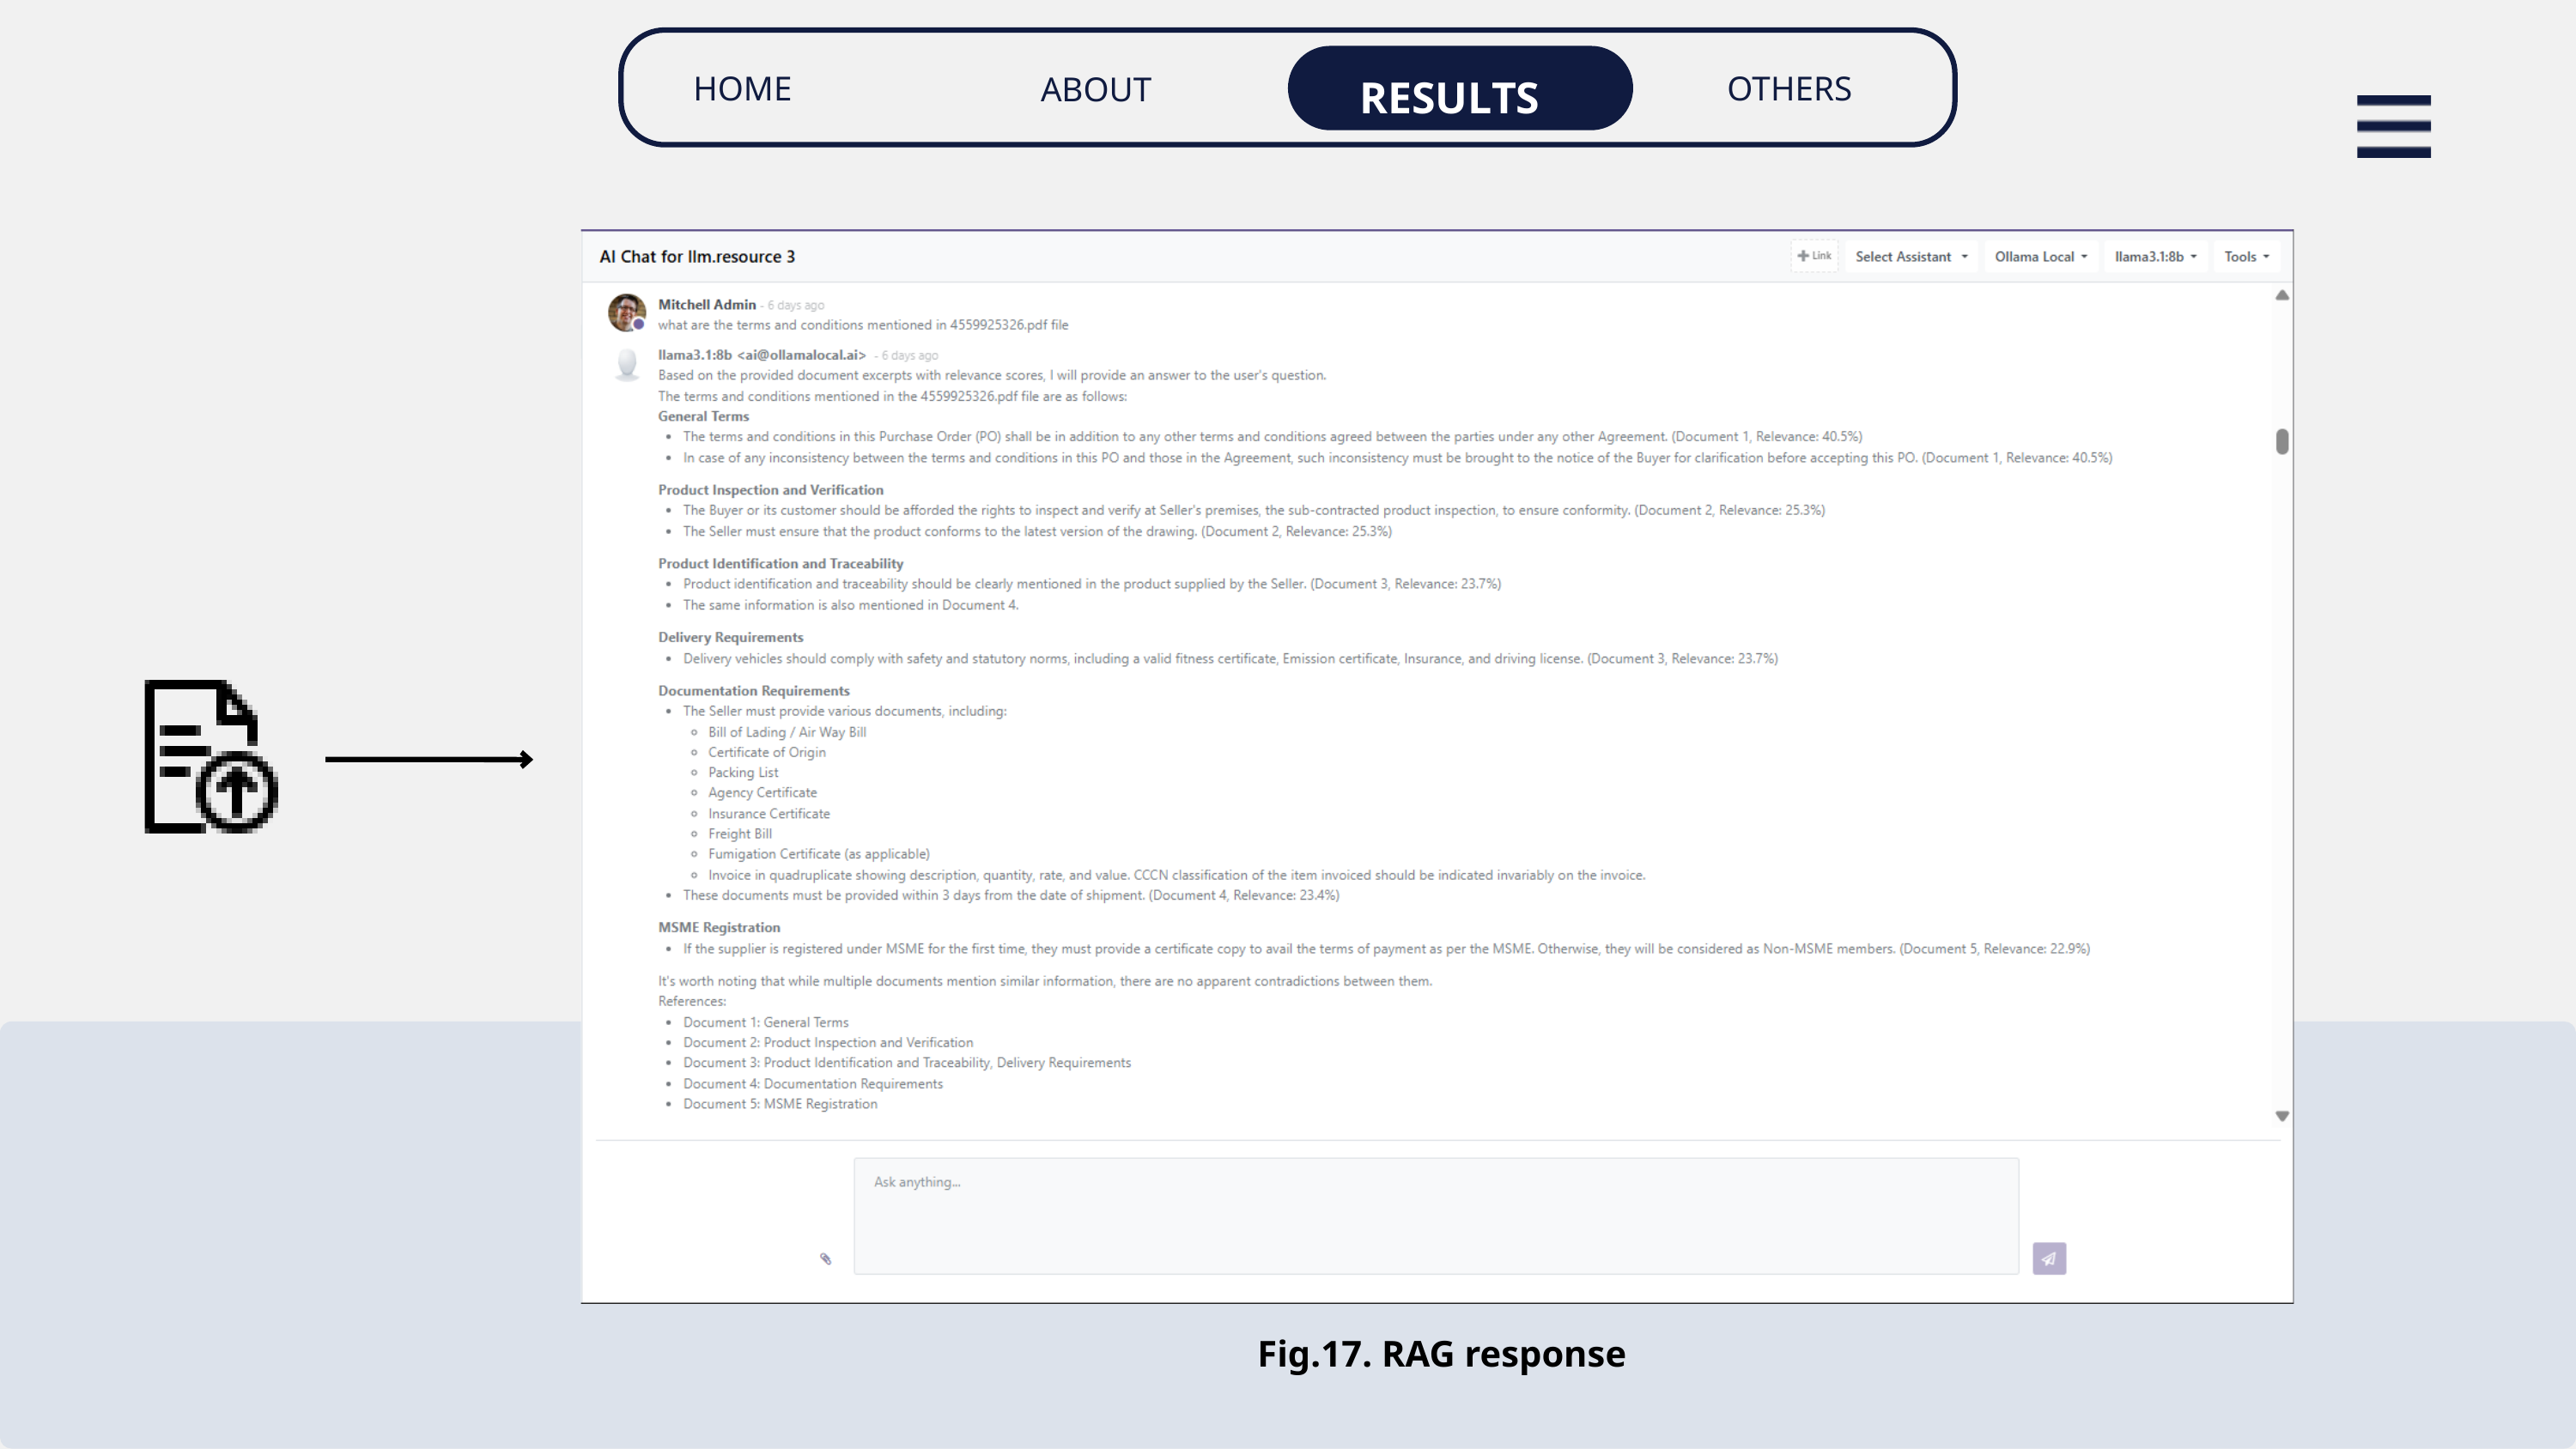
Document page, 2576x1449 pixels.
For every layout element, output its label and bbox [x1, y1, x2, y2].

text_box [2357, 95, 2432, 158]
text_box [620, 29, 1955, 145]
text_box [325, 753, 534, 767]
text_box [0, 1021, 2576, 1449]
text_box [580, 229, 2294, 1018]
text_box [144, 680, 278, 834]
